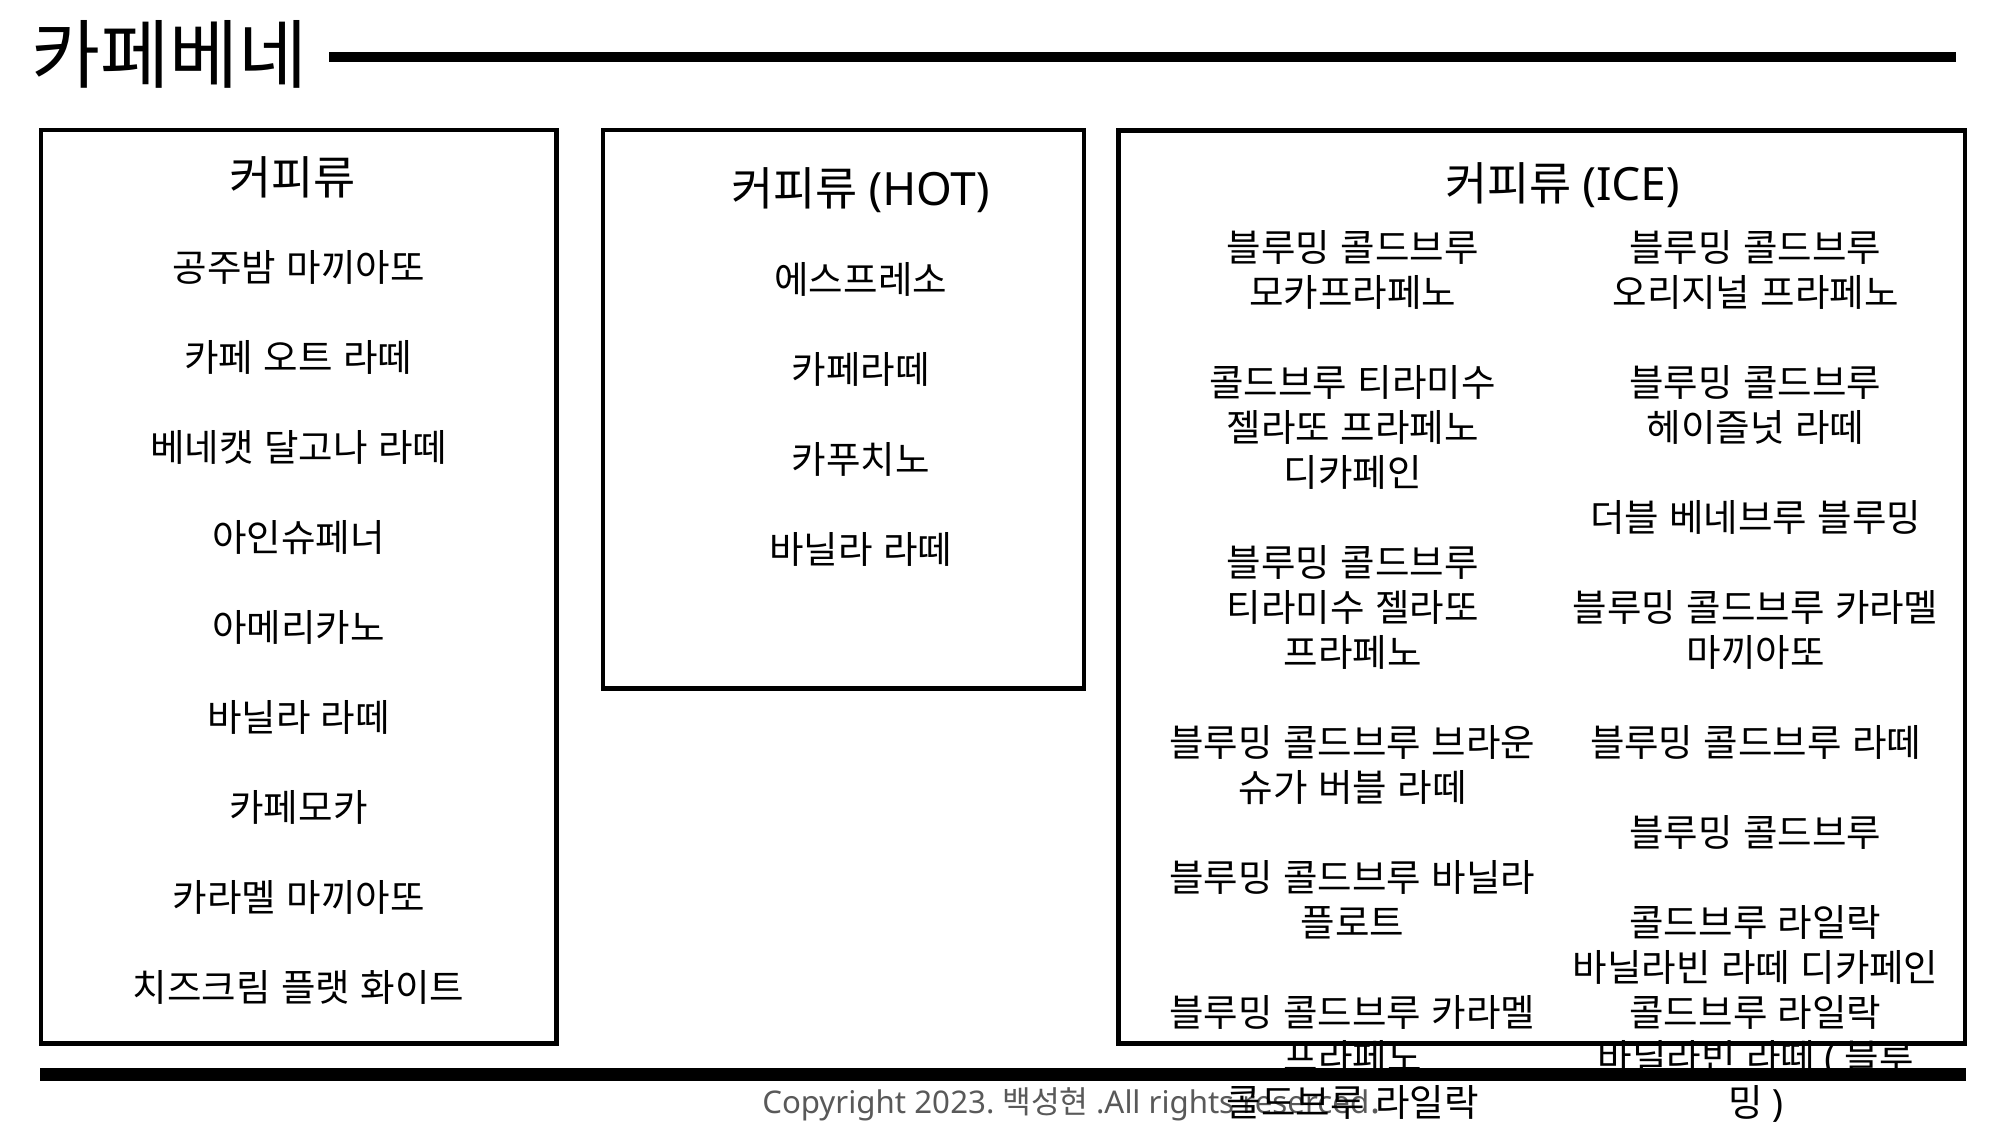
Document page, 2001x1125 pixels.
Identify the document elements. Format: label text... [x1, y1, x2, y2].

text_box [1552, 1068, 1556, 1081]
text_box [40, 1068, 1153, 1081]
text_box 공주밤 마끼아또 카페 오트 라떼 베네캣 달고나 라떼 아인슈페너 아메리카노 바닐라 라떼 카페모카 카라멜 마끼아또 치즈크림 플랫 화이트 [99, 236, 498, 1017]
text_box 커피류(ICE) [1430, 147, 1695, 217]
text_box [329, 52, 1956, 62]
text_box 카페베네 [16, 0, 323, 105]
text_box [1118, 129, 1966, 1045]
text_box 커피류 [214, 140, 371, 211]
text_box [40, 129, 557, 1044]
text_box 블루밍 콜드브루 오리지널 프라페노 블루밍 콜드브루 헤이즐넛 라떼 더블 베네브루 블루밍 블루밍 콜드브루 카라멜 마끼아또 블루밍 콜드브루 라떼 블루밍 콜드브루 콜드브루 라일락 바닐라빈 라떼 디카페인 콜드브루 라일락 바닐라빈 라떼(블루밍) [1556, 216, 1955, 1125]
text_box 커피류(HOT) [716, 152, 1005, 222]
text_box Copyright 2023.백성현.All rights reserced. [700, 1081, 1153, 1125]
text_box [1955, 1068, 1966, 1081]
text_box [602, 129, 1085, 689]
text_box 블루밍 콜드브루 모카프라페노 콜드브루 티라미수 젤라또 프라페노 디카페인 블루밍 콜드브루 티라미수 젤라또 프라페노 블루밍 콜드브루 브라운 슈가 버블 라떼 블루밍 콜드브루 바닐라 플로트 블루밍 콜드브루 카라멜 프라페노 콜드브루 라일락 바닐라빈 라떼(시그니처) [1153, 216, 1552, 1125]
